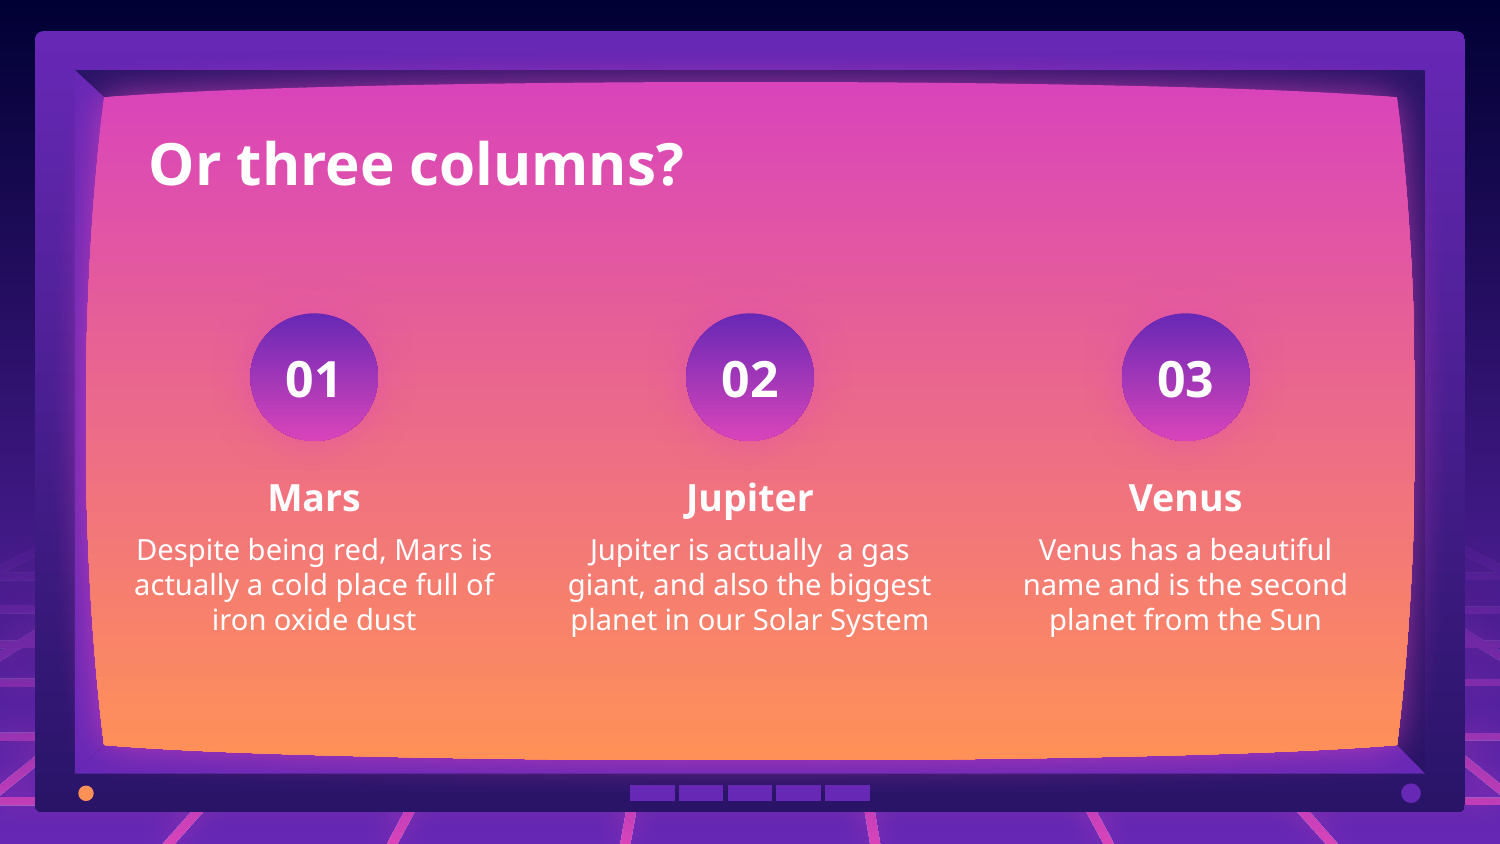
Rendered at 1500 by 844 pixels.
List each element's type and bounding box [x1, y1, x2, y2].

text_box [34, 30, 1466, 813]
